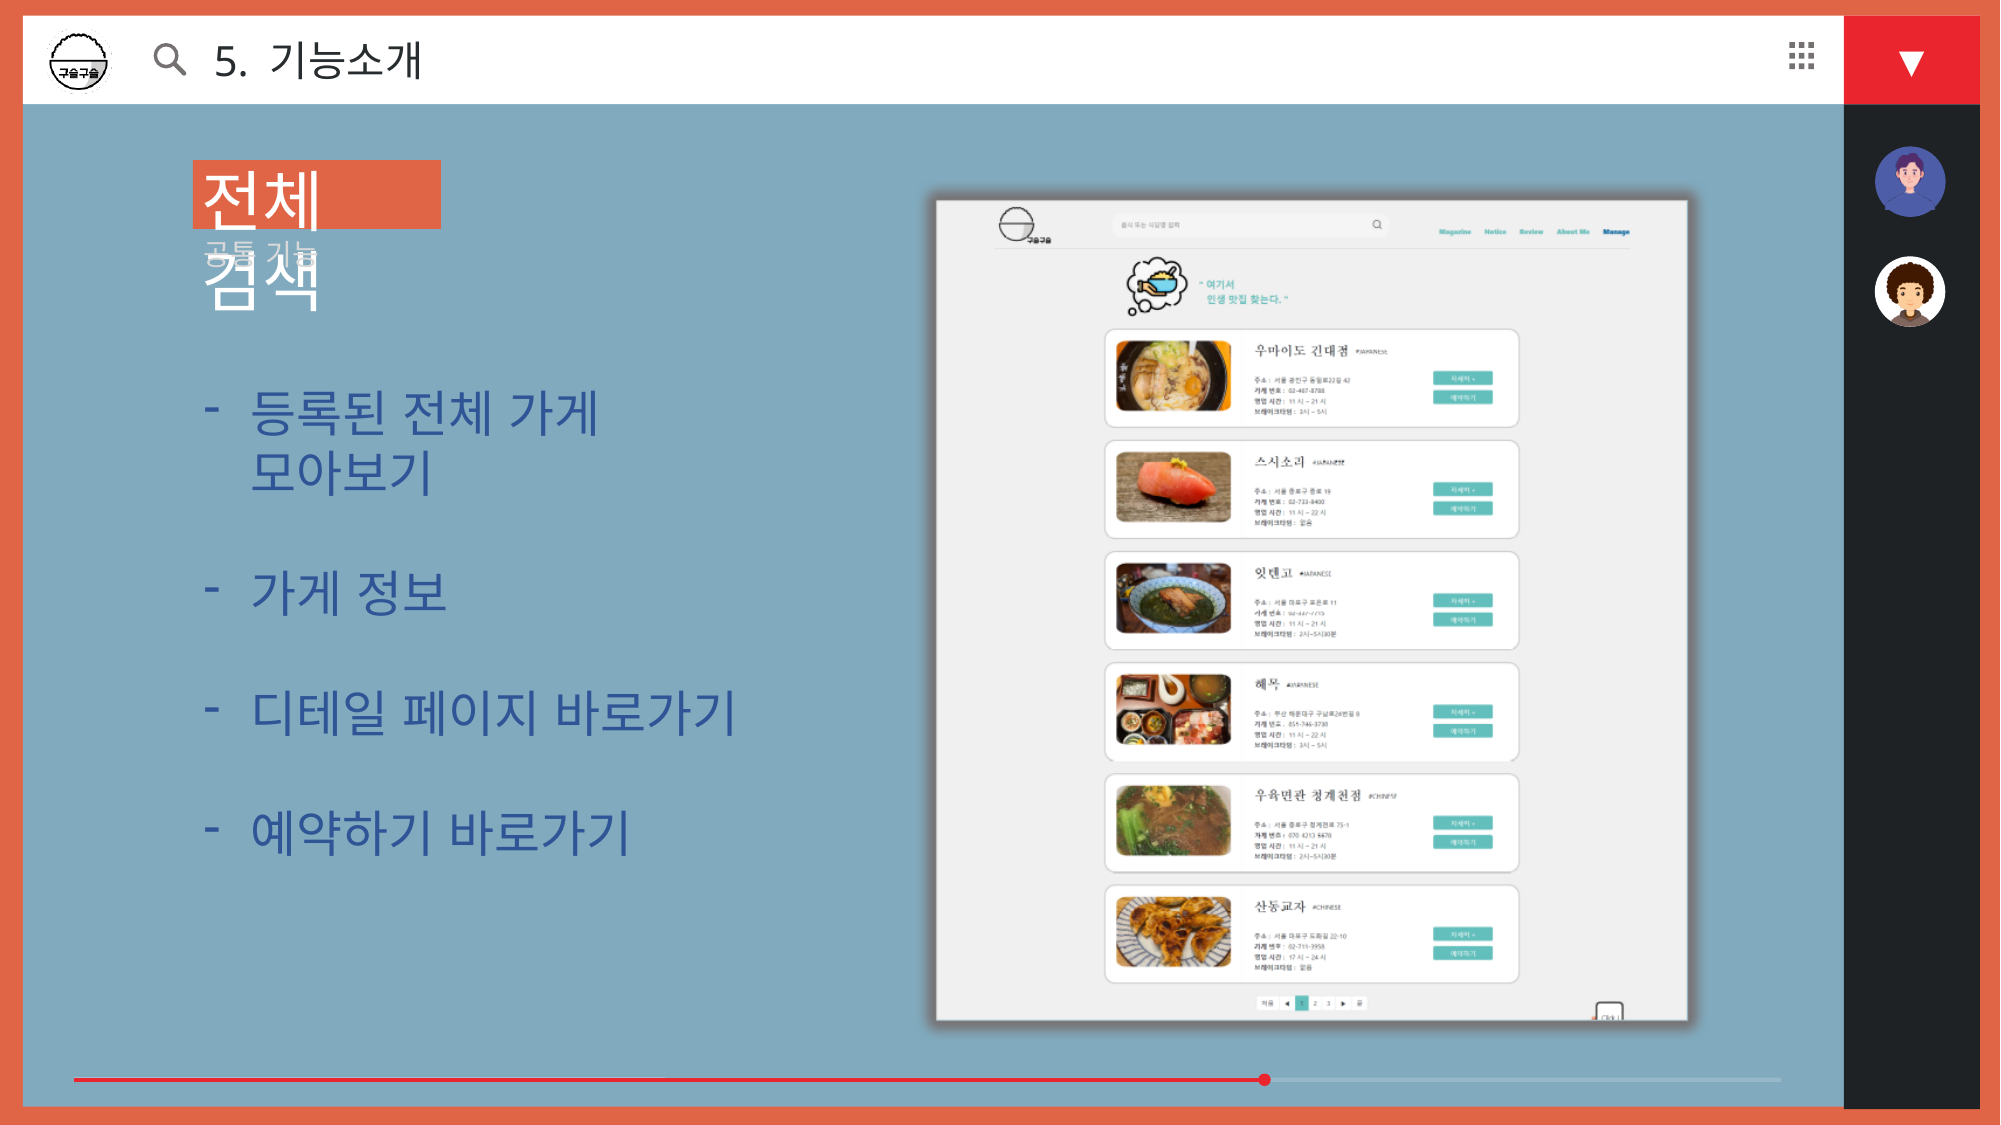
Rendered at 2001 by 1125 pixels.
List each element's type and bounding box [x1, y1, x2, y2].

text_box [1875, 146, 1946, 217]
text_box [1874, 256, 1946, 327]
text_box [22, 15, 1980, 1110]
picture [935, 200, 1687, 1020]
picture [45, 27, 112, 94]
